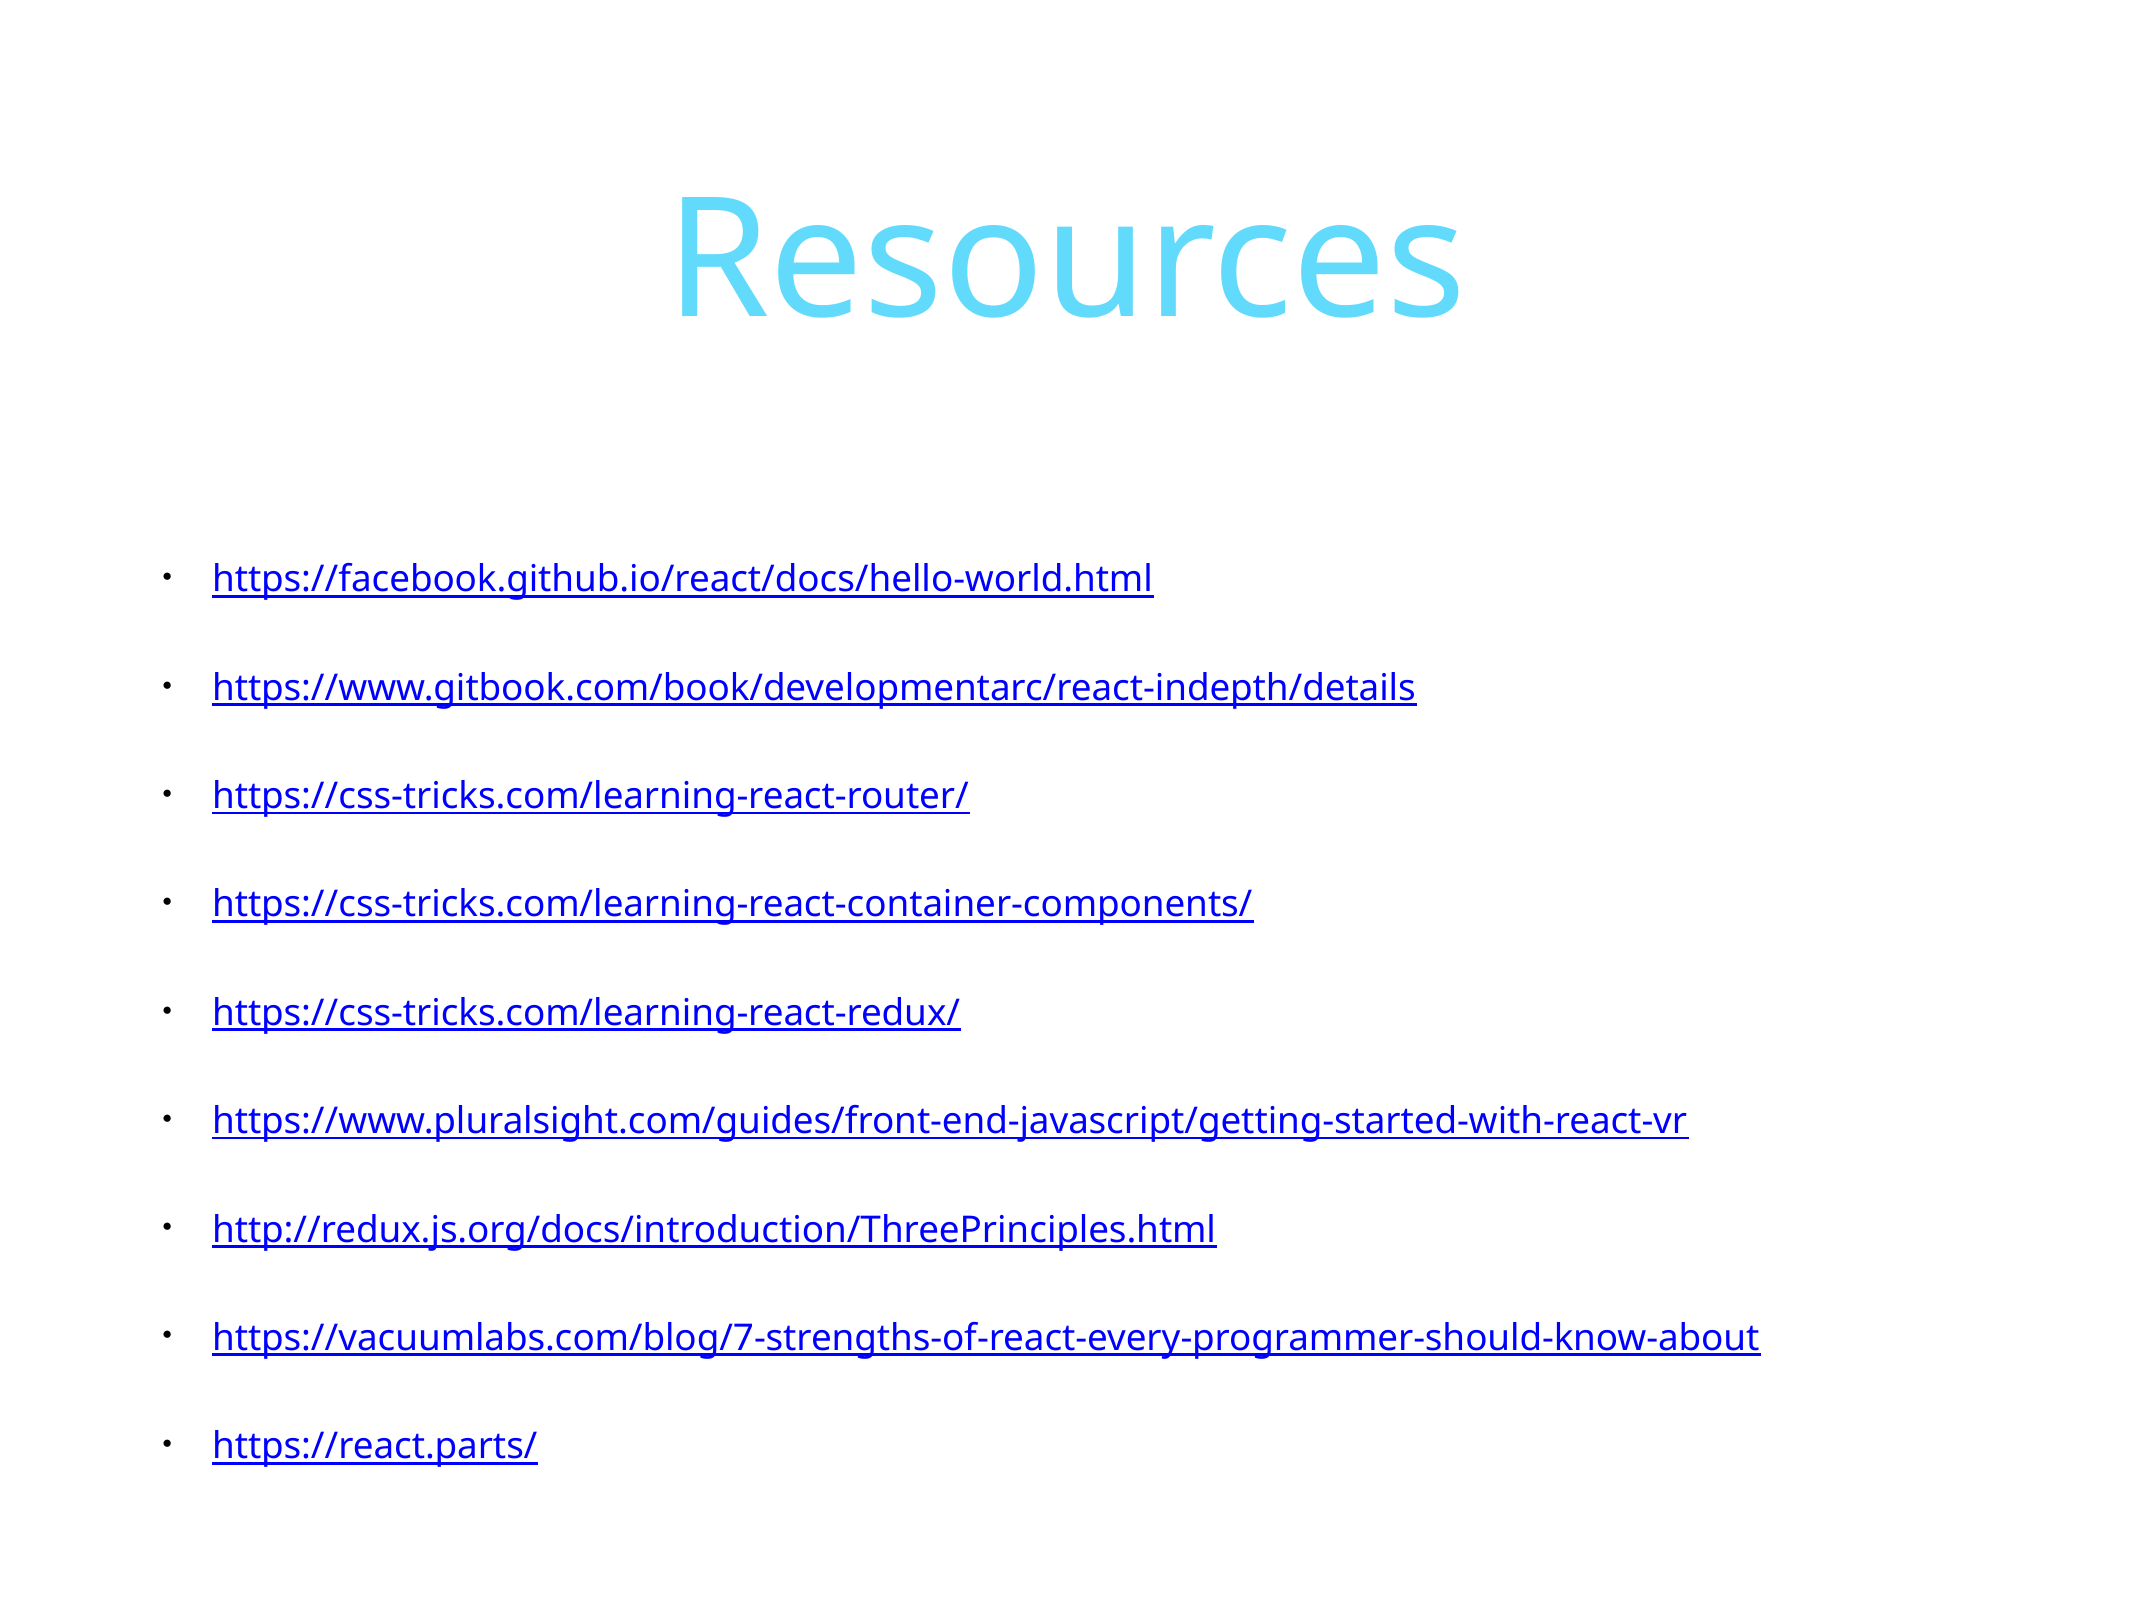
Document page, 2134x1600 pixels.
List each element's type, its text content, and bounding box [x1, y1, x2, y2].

title Resources [155, 72, 1978, 428]
list https://facebook.github.io/react/docs/hello-world.html https://www.gitbook.com/book/developmentarc/react-indepth/details https://css-tricks.com/learning-react-router/ https://css-tricks.com/learning-react-container-components/ https://css-tricks.com/learning-react-redux/ https://www.pluralsight.com/guides/front-end-javascript/getting-started-with-react-vr http://redux.js.org/docs/introduction/ThreePrinciples.html https://vacuumlabs.com/blog/7-strengths-of-react-every-programmer-should-know-about https://react.parts/ [153, 426, 1976, 1459]
